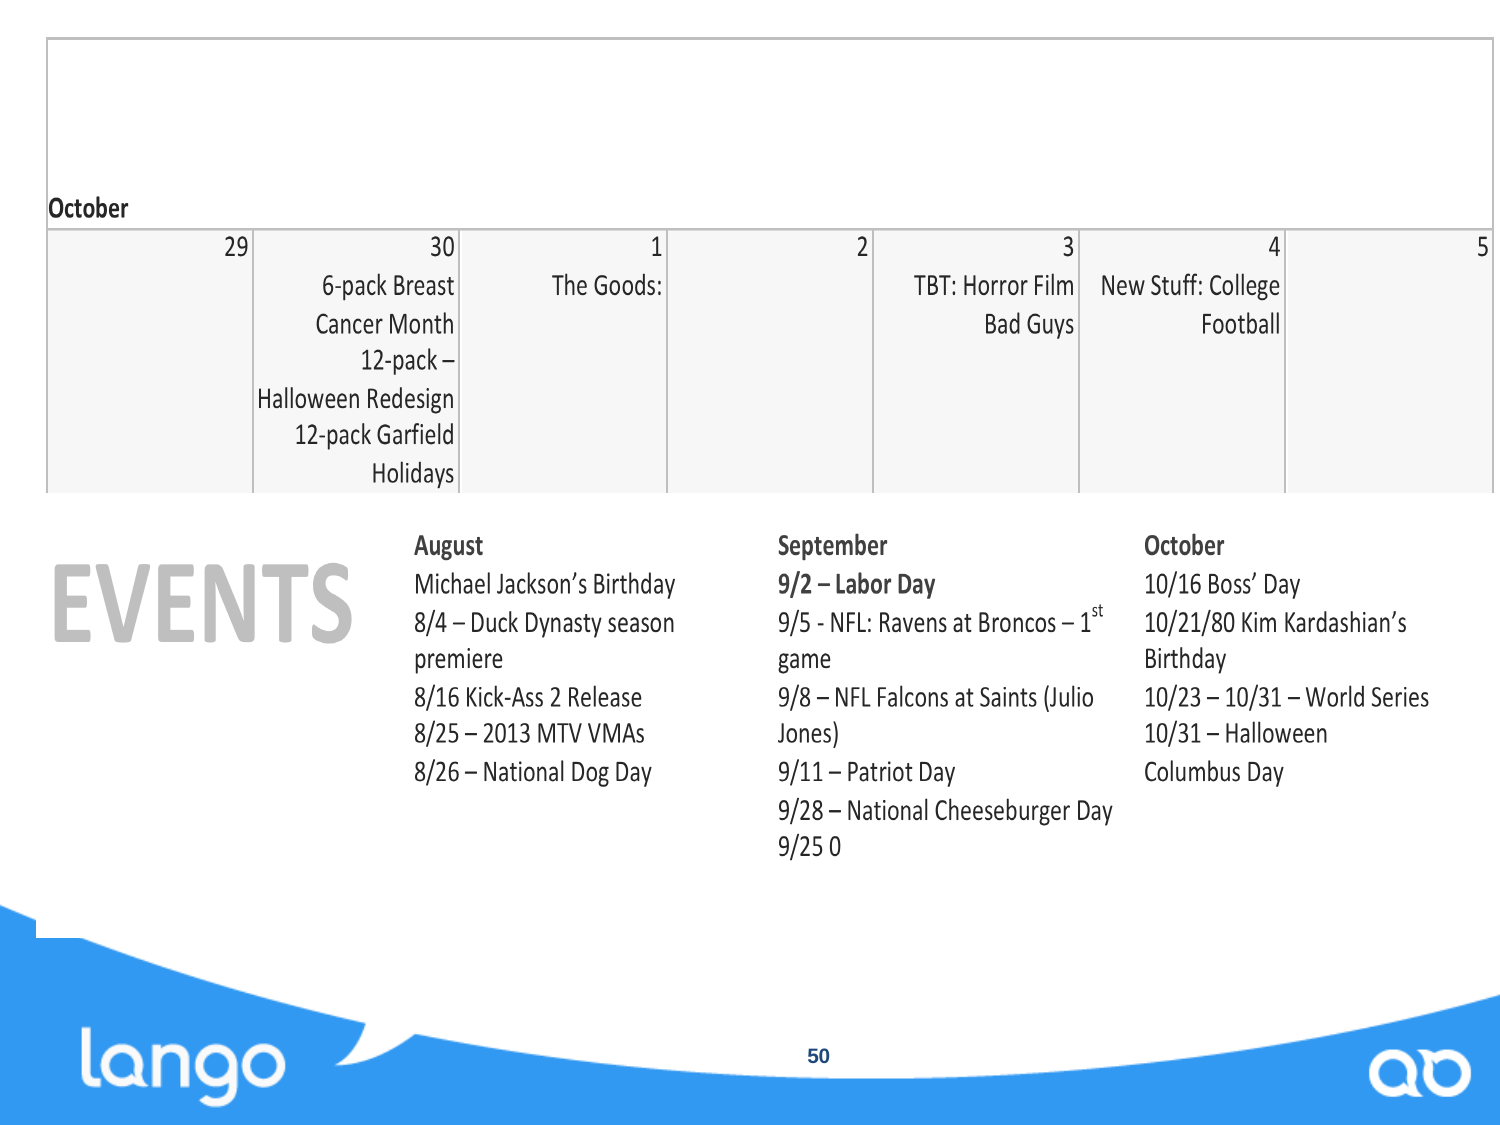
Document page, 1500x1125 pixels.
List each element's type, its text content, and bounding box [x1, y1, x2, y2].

picture [0, 899, 1500, 1125]
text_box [35, 37, 1500, 938]
slide_number 50 [654, 1025, 846, 1086]
